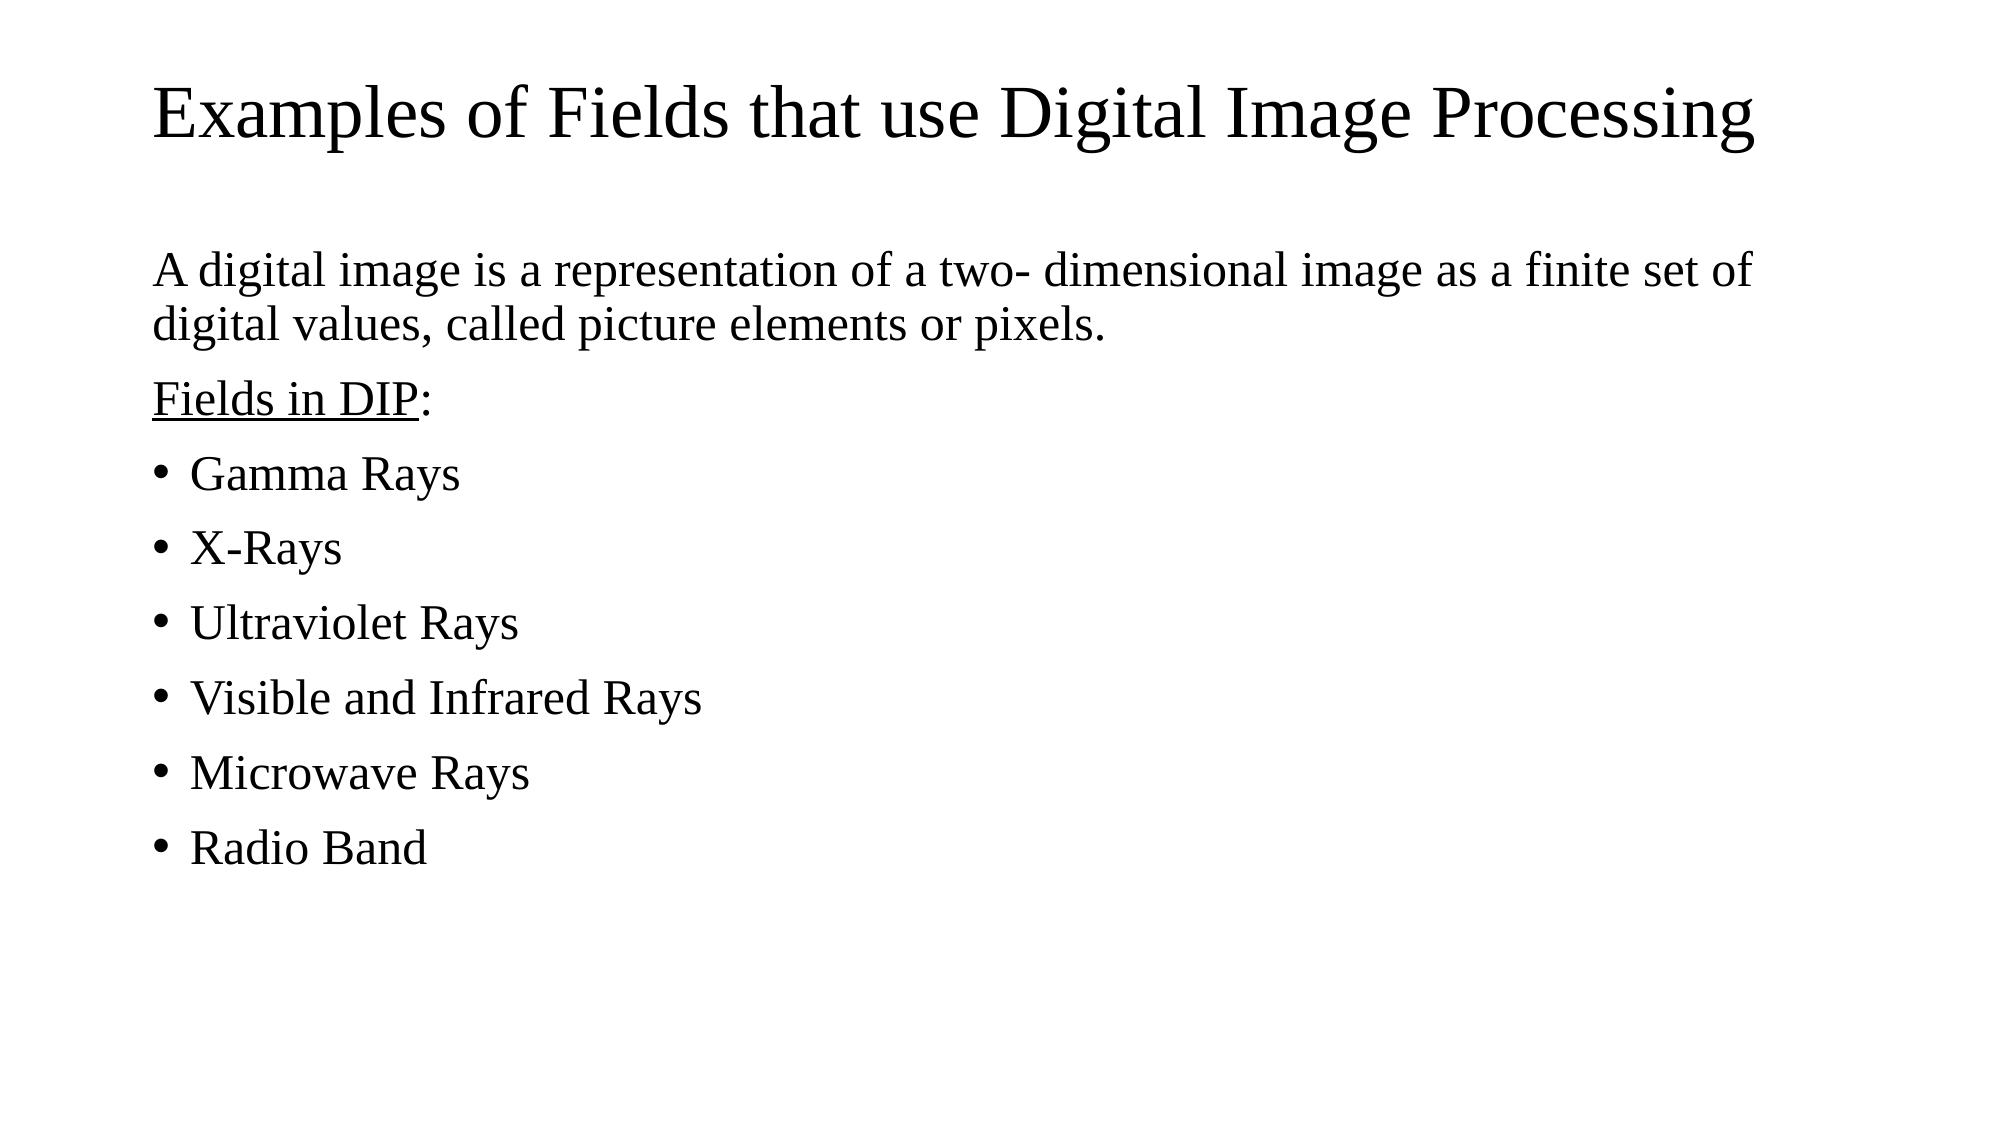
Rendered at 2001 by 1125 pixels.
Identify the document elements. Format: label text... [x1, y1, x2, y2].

list A digital image is a representation of a two- dimensional image as a finite set of digital values, called picture elements or pixels. Fields in DIP: Gamma Rays X-Rays Ultraviolet Rays Visible and Infrared Rays Microwave Rays Radio Band [137, 235, 1863, 1014]
title Examples of Fields that use Digital Image Processing [137, 59, 1863, 166]
